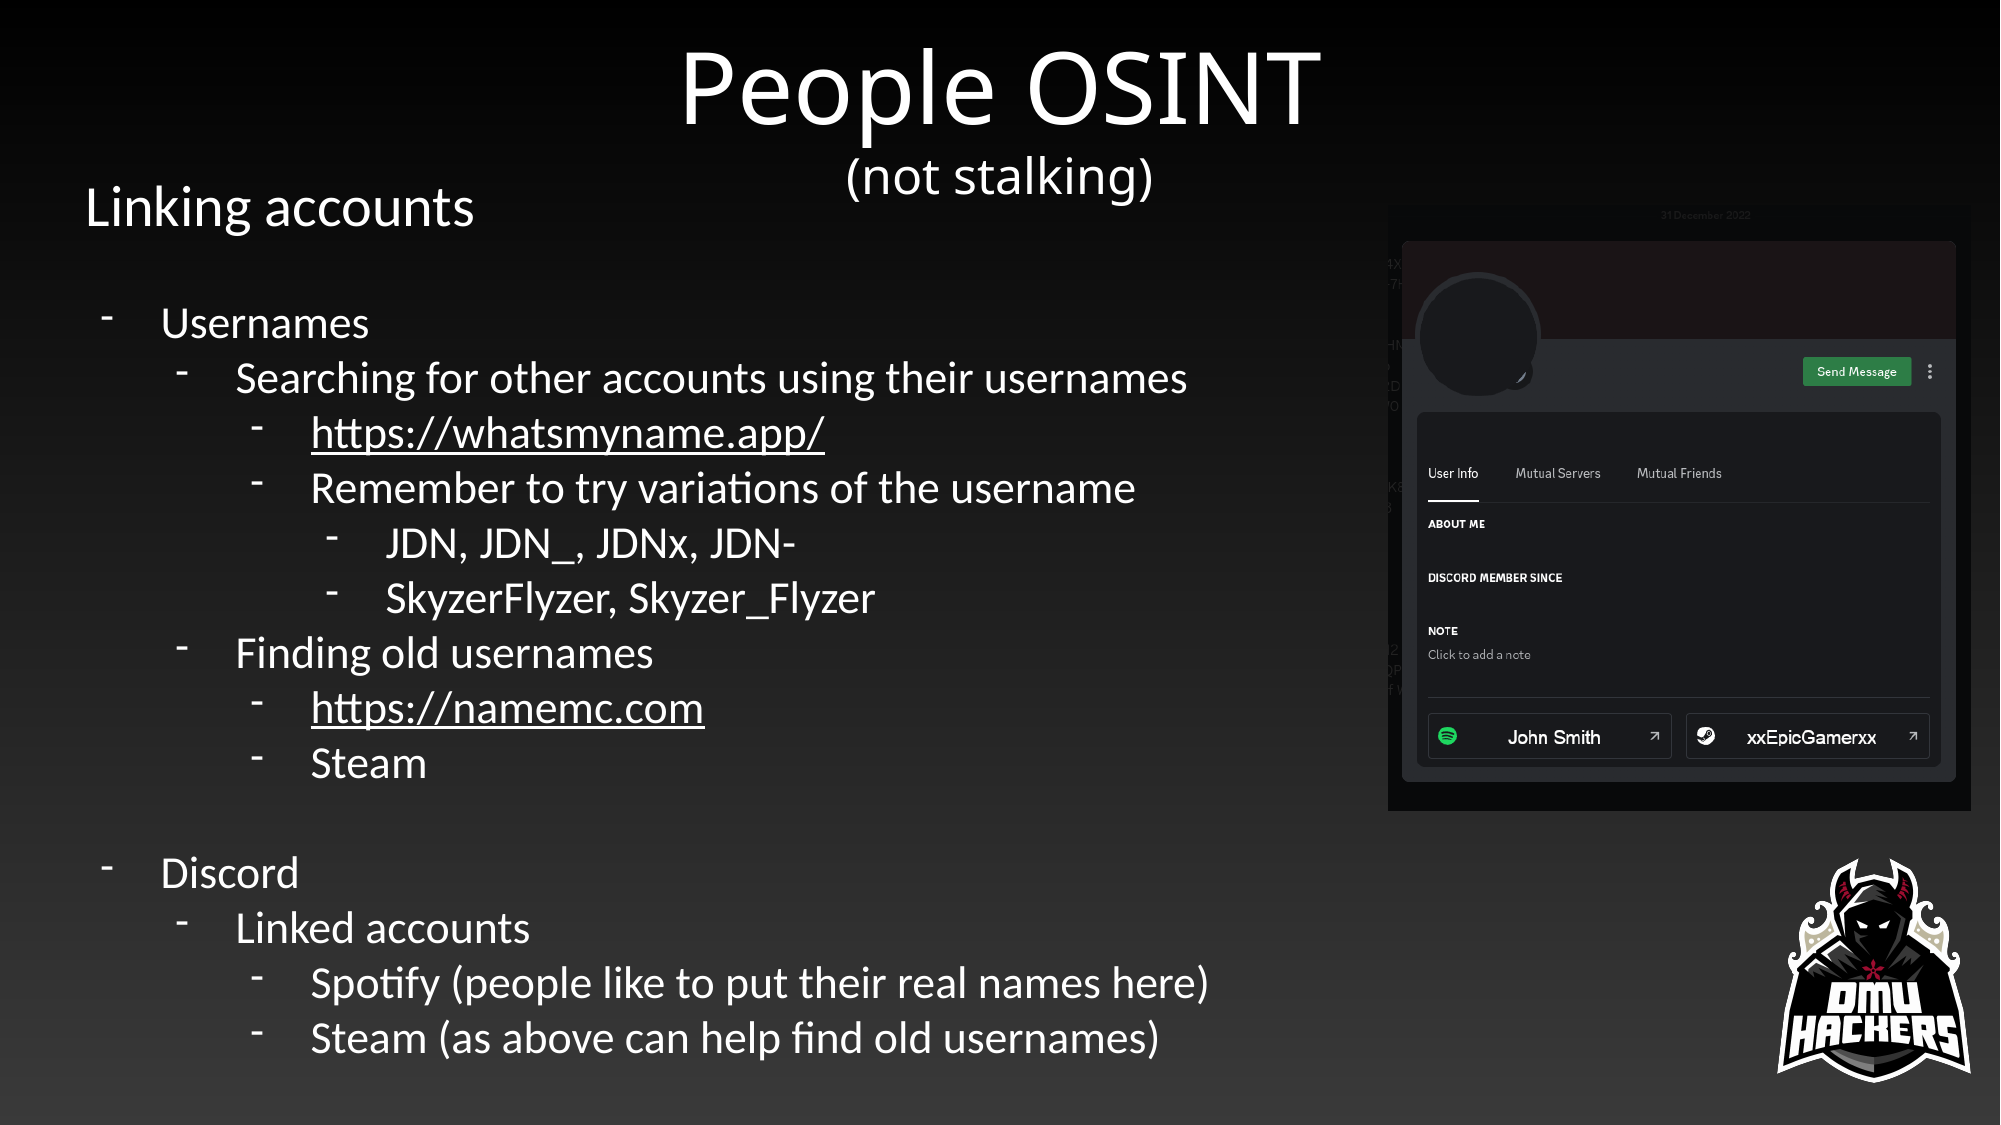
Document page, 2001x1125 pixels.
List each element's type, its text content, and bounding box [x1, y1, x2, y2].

text_box Linking accounts Usernames Searching for other accounts using their usernames https://whatsmyname.app/ Remember to try variations of the username JDN, JDN_, JDNx, JDN- SkyzerFlyzer, Skyzer_Flyzer Finding old usernames https://namemc.com Steam Discord Linked accounts Spotify (people like to put their real names here) Steam (as above can help find old usernames) [70, 152, 1369, 1078]
picture [1777, 858, 1971, 1083]
text_box People OSINT (not stalking) [31, 23, 1969, 206]
picture [1387, 205, 1971, 812]
